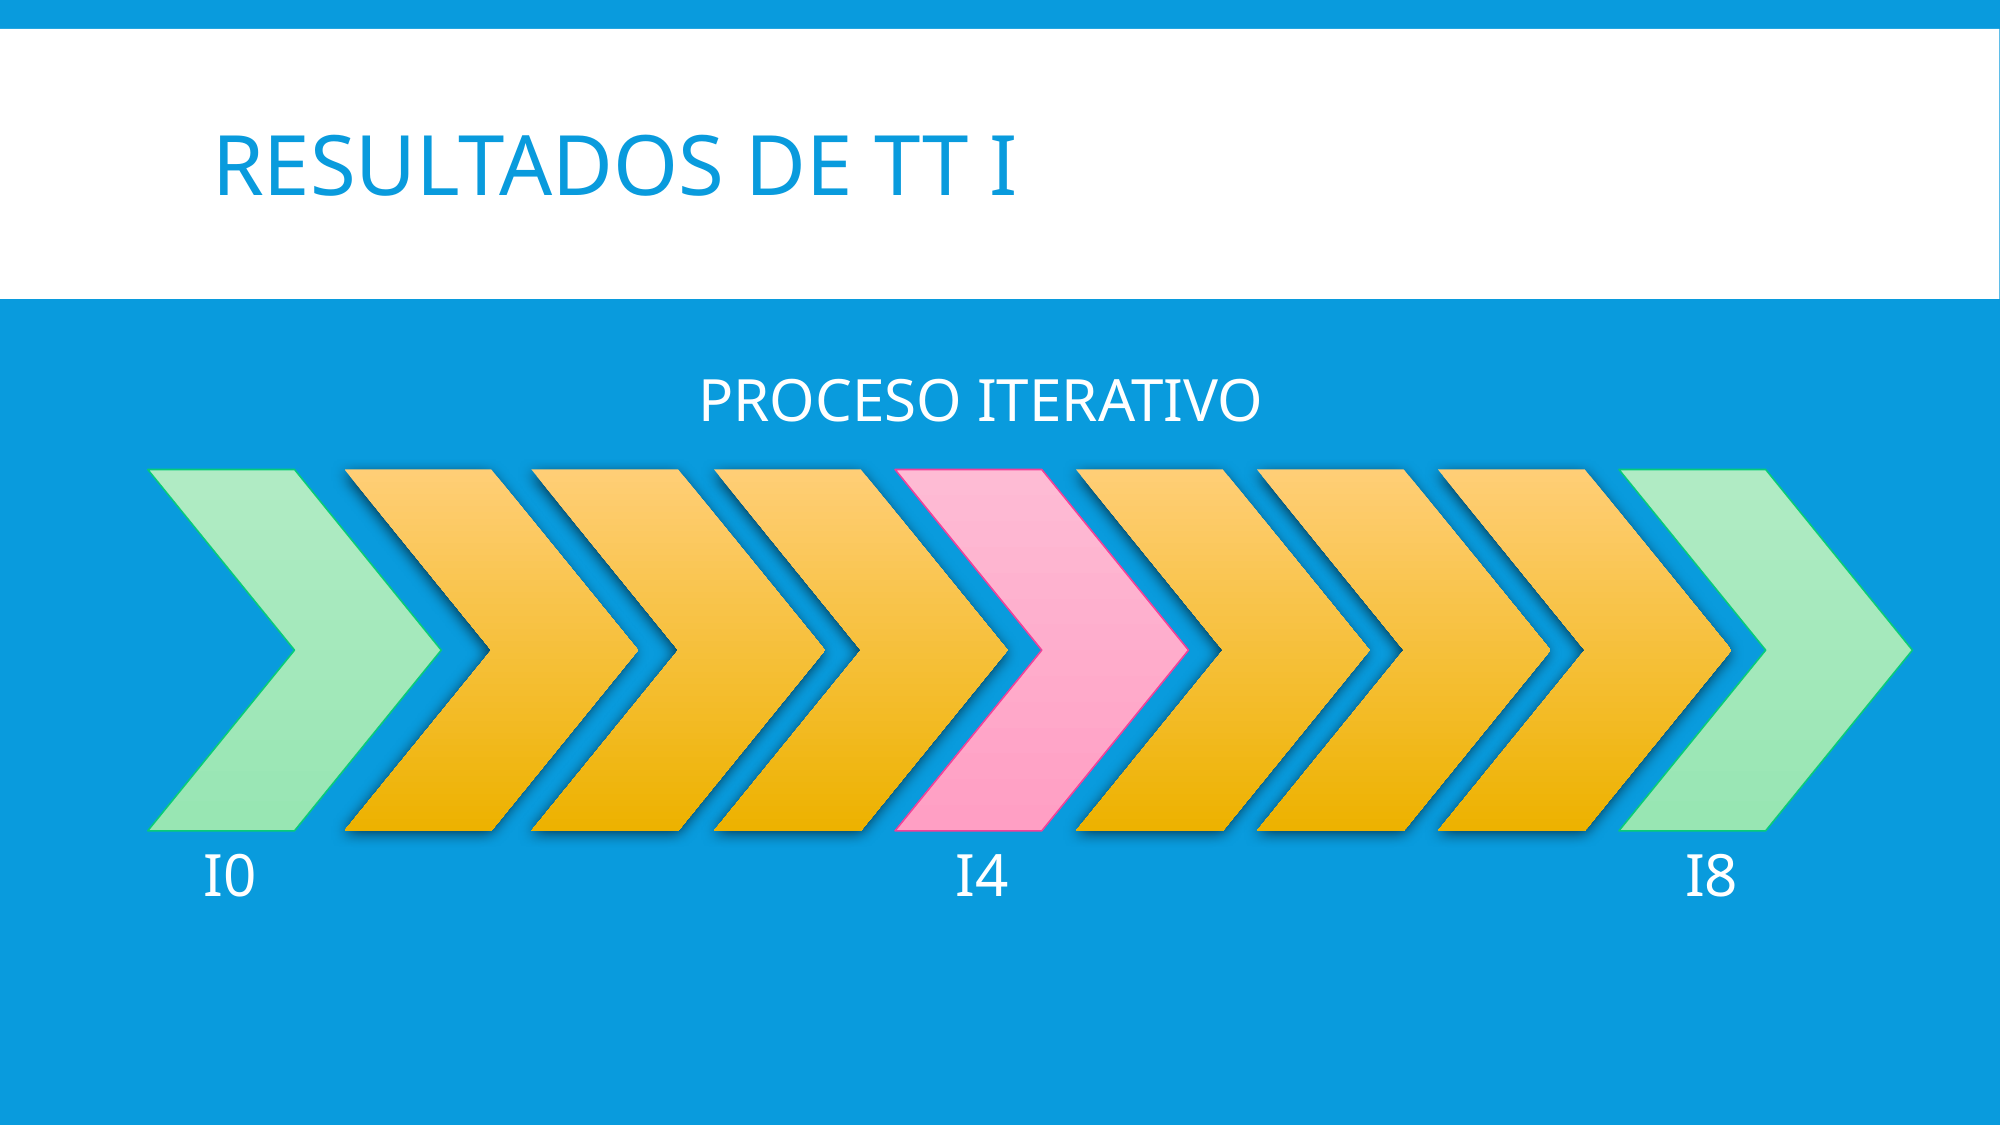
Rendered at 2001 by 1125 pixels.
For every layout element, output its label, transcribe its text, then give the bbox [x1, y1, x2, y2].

text_box I4 [915, 830, 1049, 916]
text_box [1618, 468, 1914, 832]
text_box PROCESO ITERATIVO [317, 355, 1645, 441]
text_box [531, 469, 825, 831]
text_box [147, 468, 442, 832]
text_box [1256, 469, 1551, 831]
text_box I0 [163, 830, 298, 916]
text_box I8 [1644, 830, 1779, 916]
text_box [1437, 469, 1732, 831]
title Resultados de tt i [197, 46, 1803, 295]
text_box [894, 468, 1190, 832]
text_box [714, 469, 1008, 831]
text_box [344, 469, 639, 831]
text_box [1076, 469, 1370, 831]
